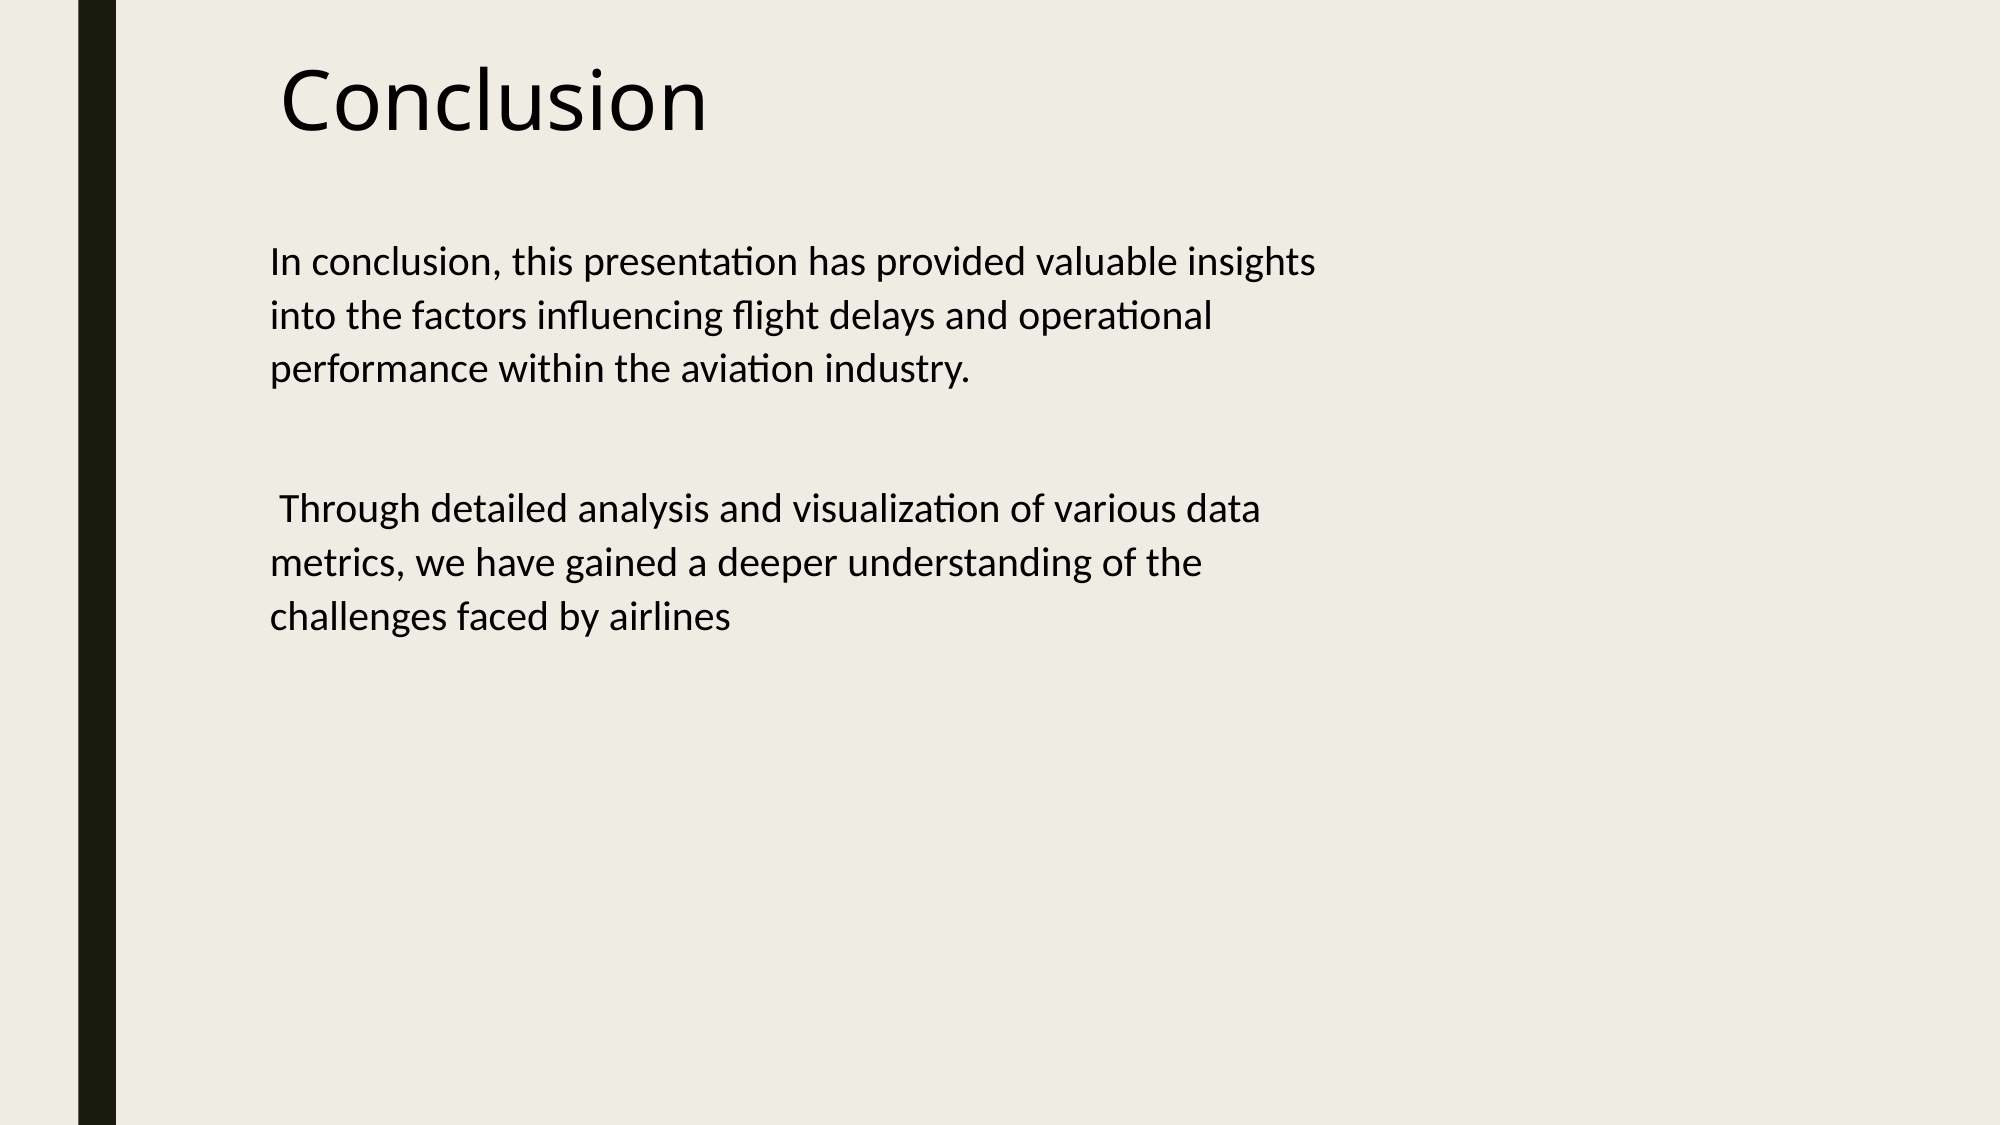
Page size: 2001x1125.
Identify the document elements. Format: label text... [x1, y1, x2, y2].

text_box In conclusion, this presentation has provided valuable insights into the factors influencing flight delays and operational performance within the aviation industry. Through detailed analysis and visualization of various data metrics, we have gained a deeper understanding of the challenges faced by airlines [254, 223, 1398, 646]
text_box Conclusion [255, 39, 1615, 205]
